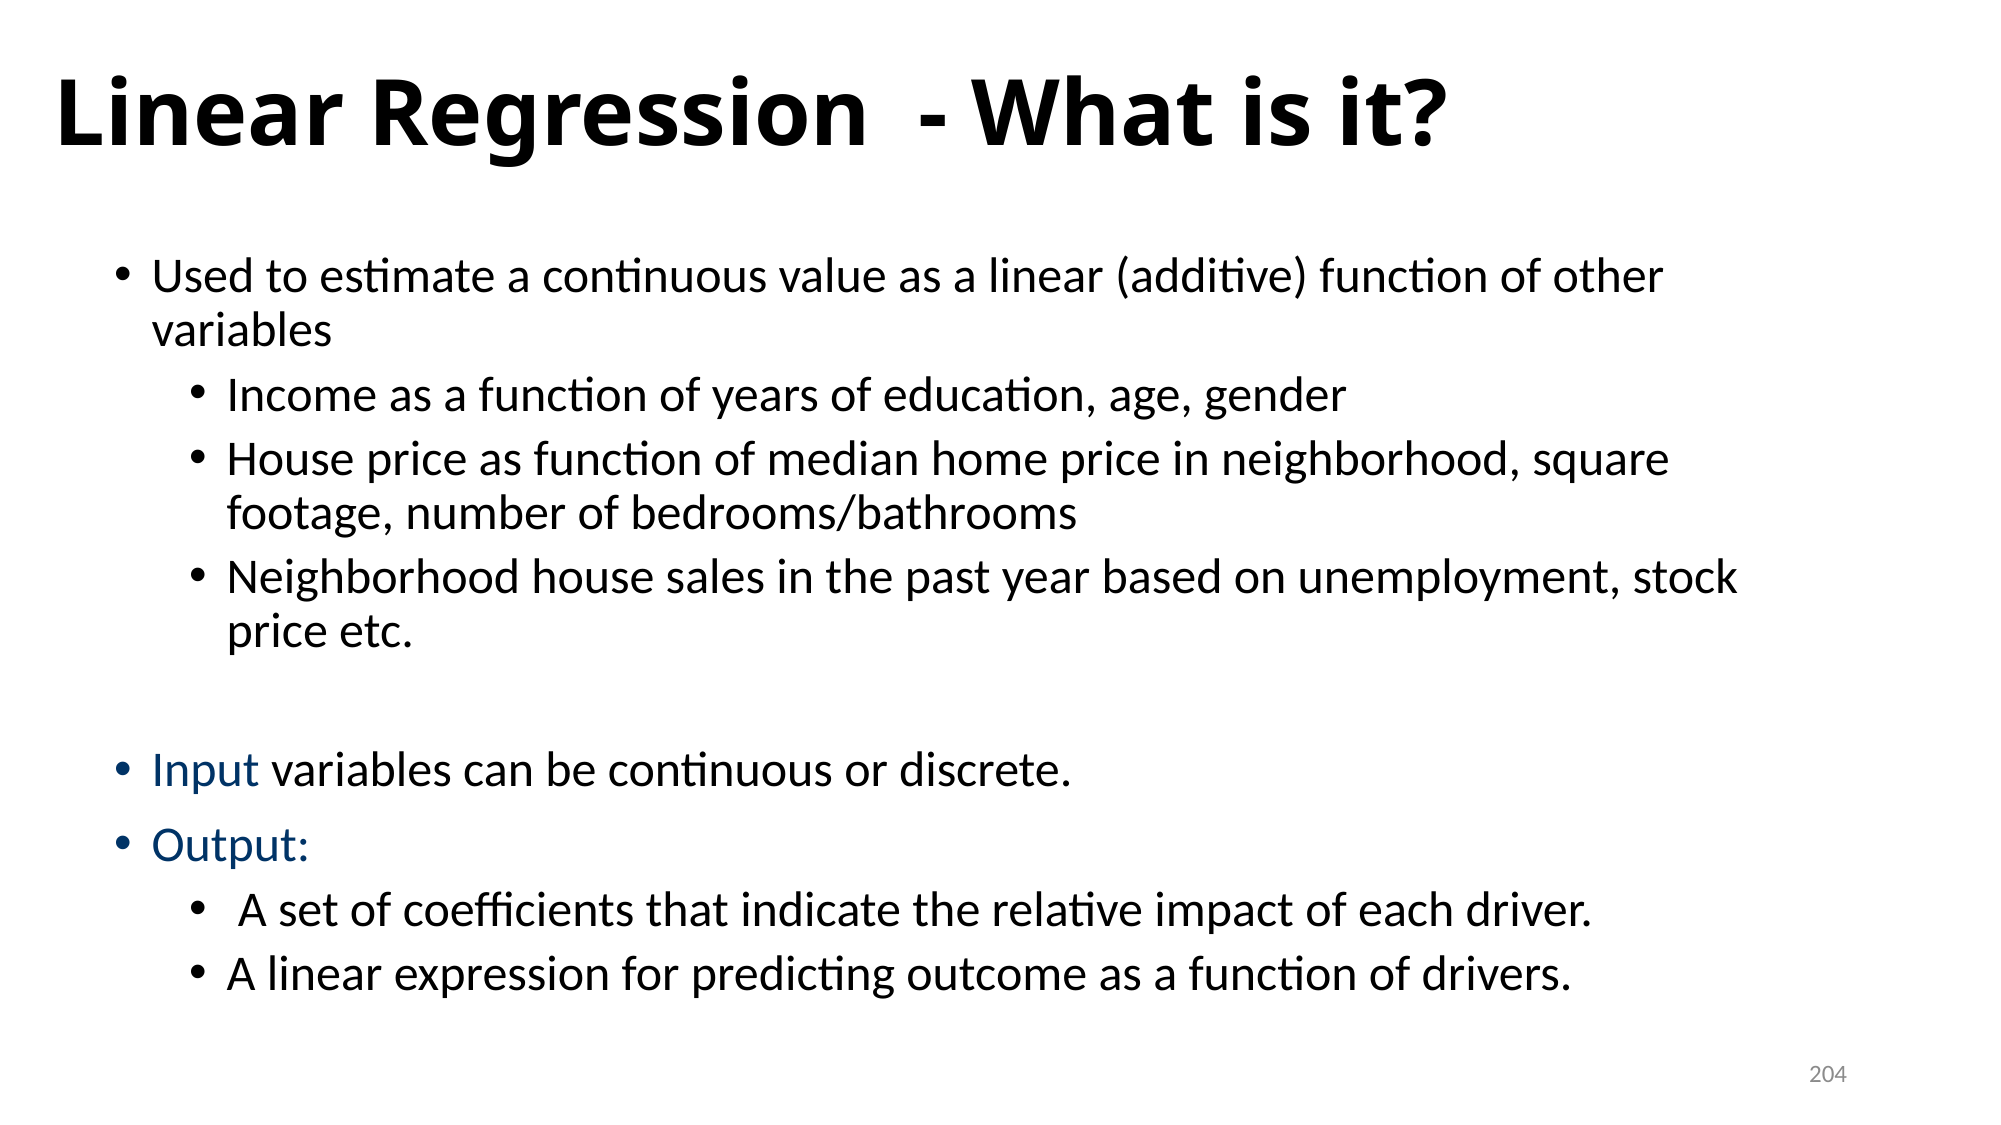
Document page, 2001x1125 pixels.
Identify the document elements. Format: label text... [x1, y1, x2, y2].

title Linear Regression - What is it? [38, 7, 1764, 225]
slide_number 204 [1412, 1042, 1863, 1103]
list Used to estimate a continuous value as a linear (additive) function of other variables Income as a function of years of education, age, gender House price as function of median home price in neighborhood, square footage, number of bedrooms/bathrooms Neighborhood house sales in the past year based on unemployment, stock price etc. Input variables can be continuous or discrete. Output: A set of coefficients that indicate the relative impact of each driver. A linear expression for predicting outcome as a function of drivers. [99, 241, 1826, 1021]
